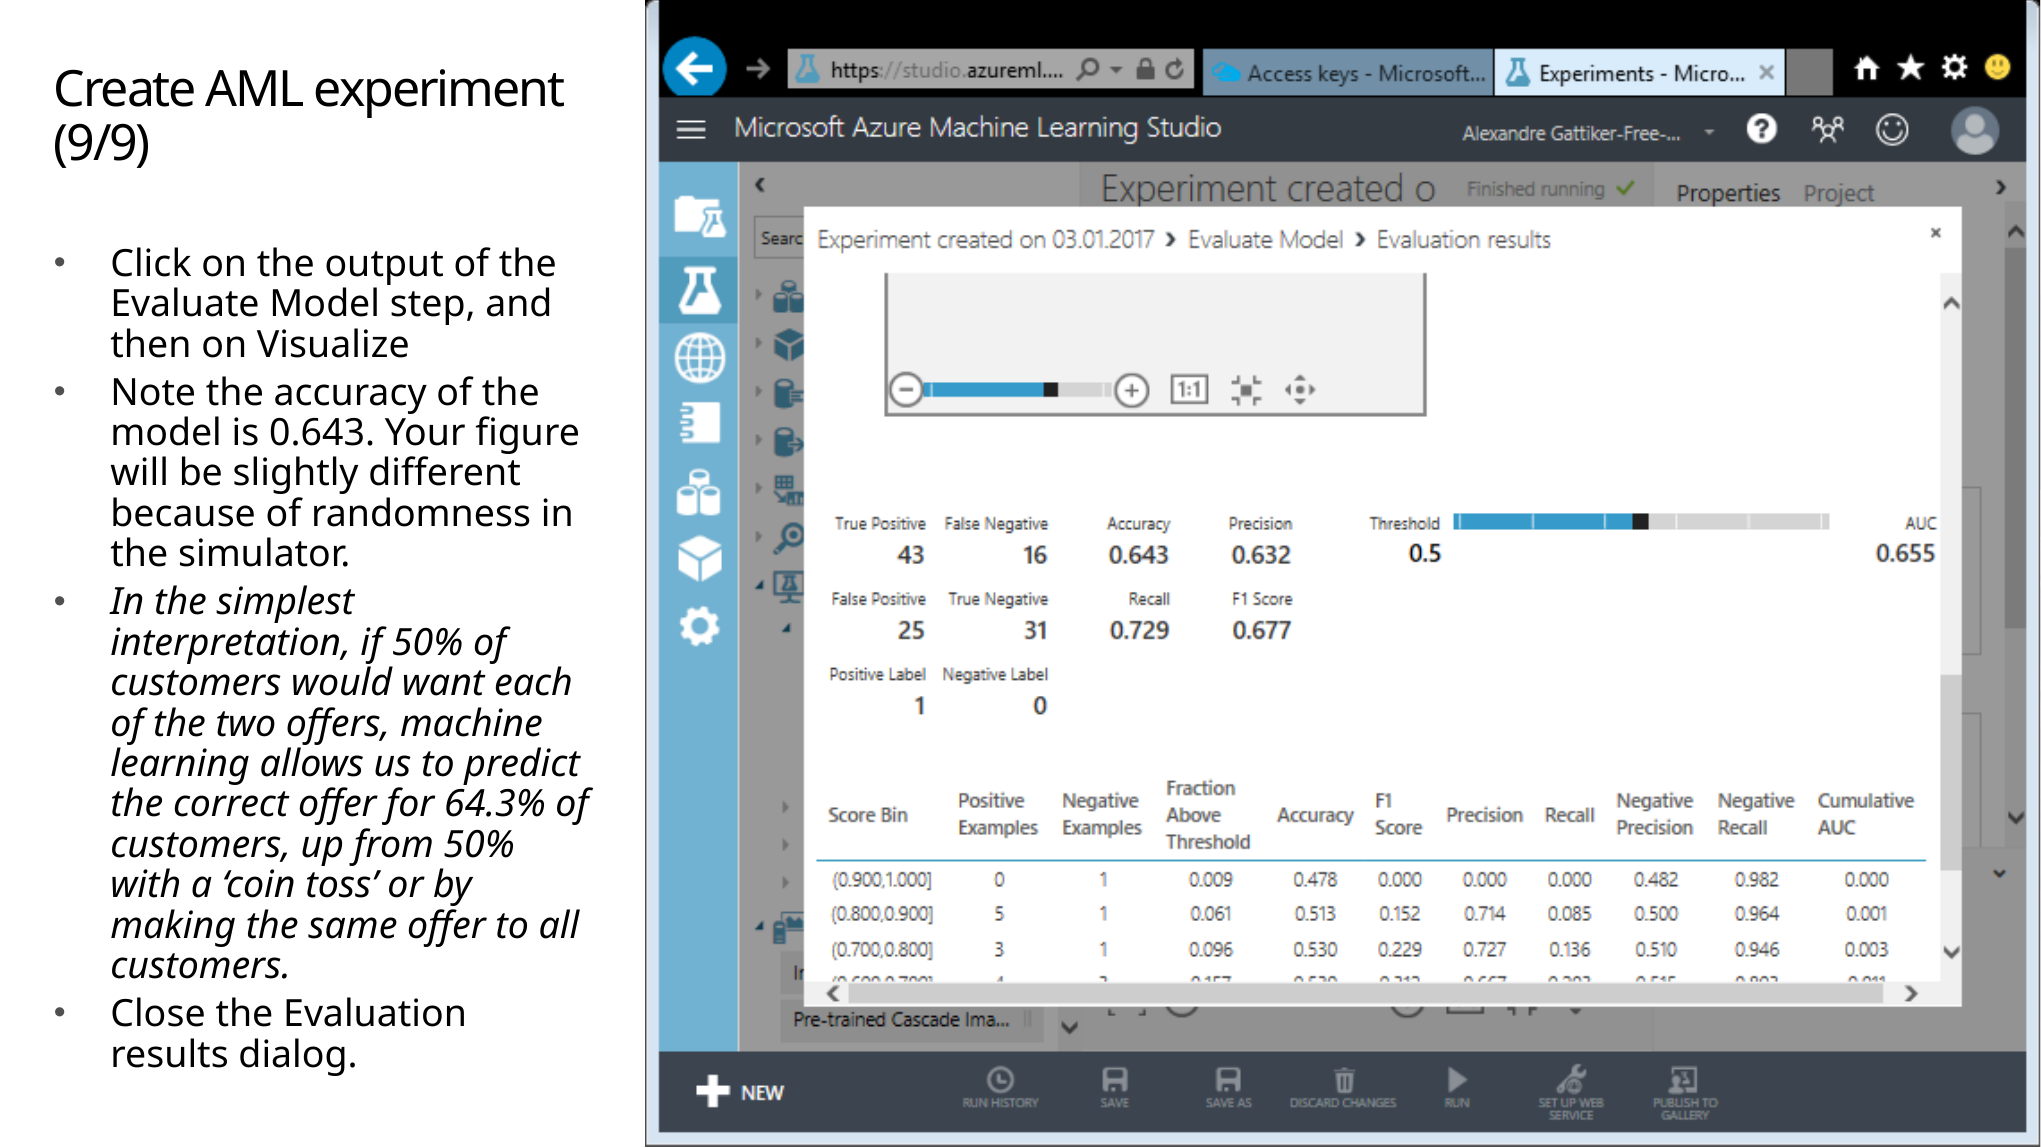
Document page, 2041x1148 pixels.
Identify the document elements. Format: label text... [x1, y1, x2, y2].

picture [644, 0, 2041, 1148]
list Click on the output of the Evaluate Model step, and then on Visualize Note the accuracy of the model is 0.643. Your figure will be slightly different because of randomness in the simulator. In the simplest interpretation, if 50% of customers would want each of the two offers, machine learning allows us to predict the correct offer for 64.3% of customers, up from 50% with a ‘coin toss’ or by making the same offer to all customers. Close the Evaluation results dialog. [30, 228, 616, 1074]
title Create AML experiment (9/9) [30, 48, 644, 189]
